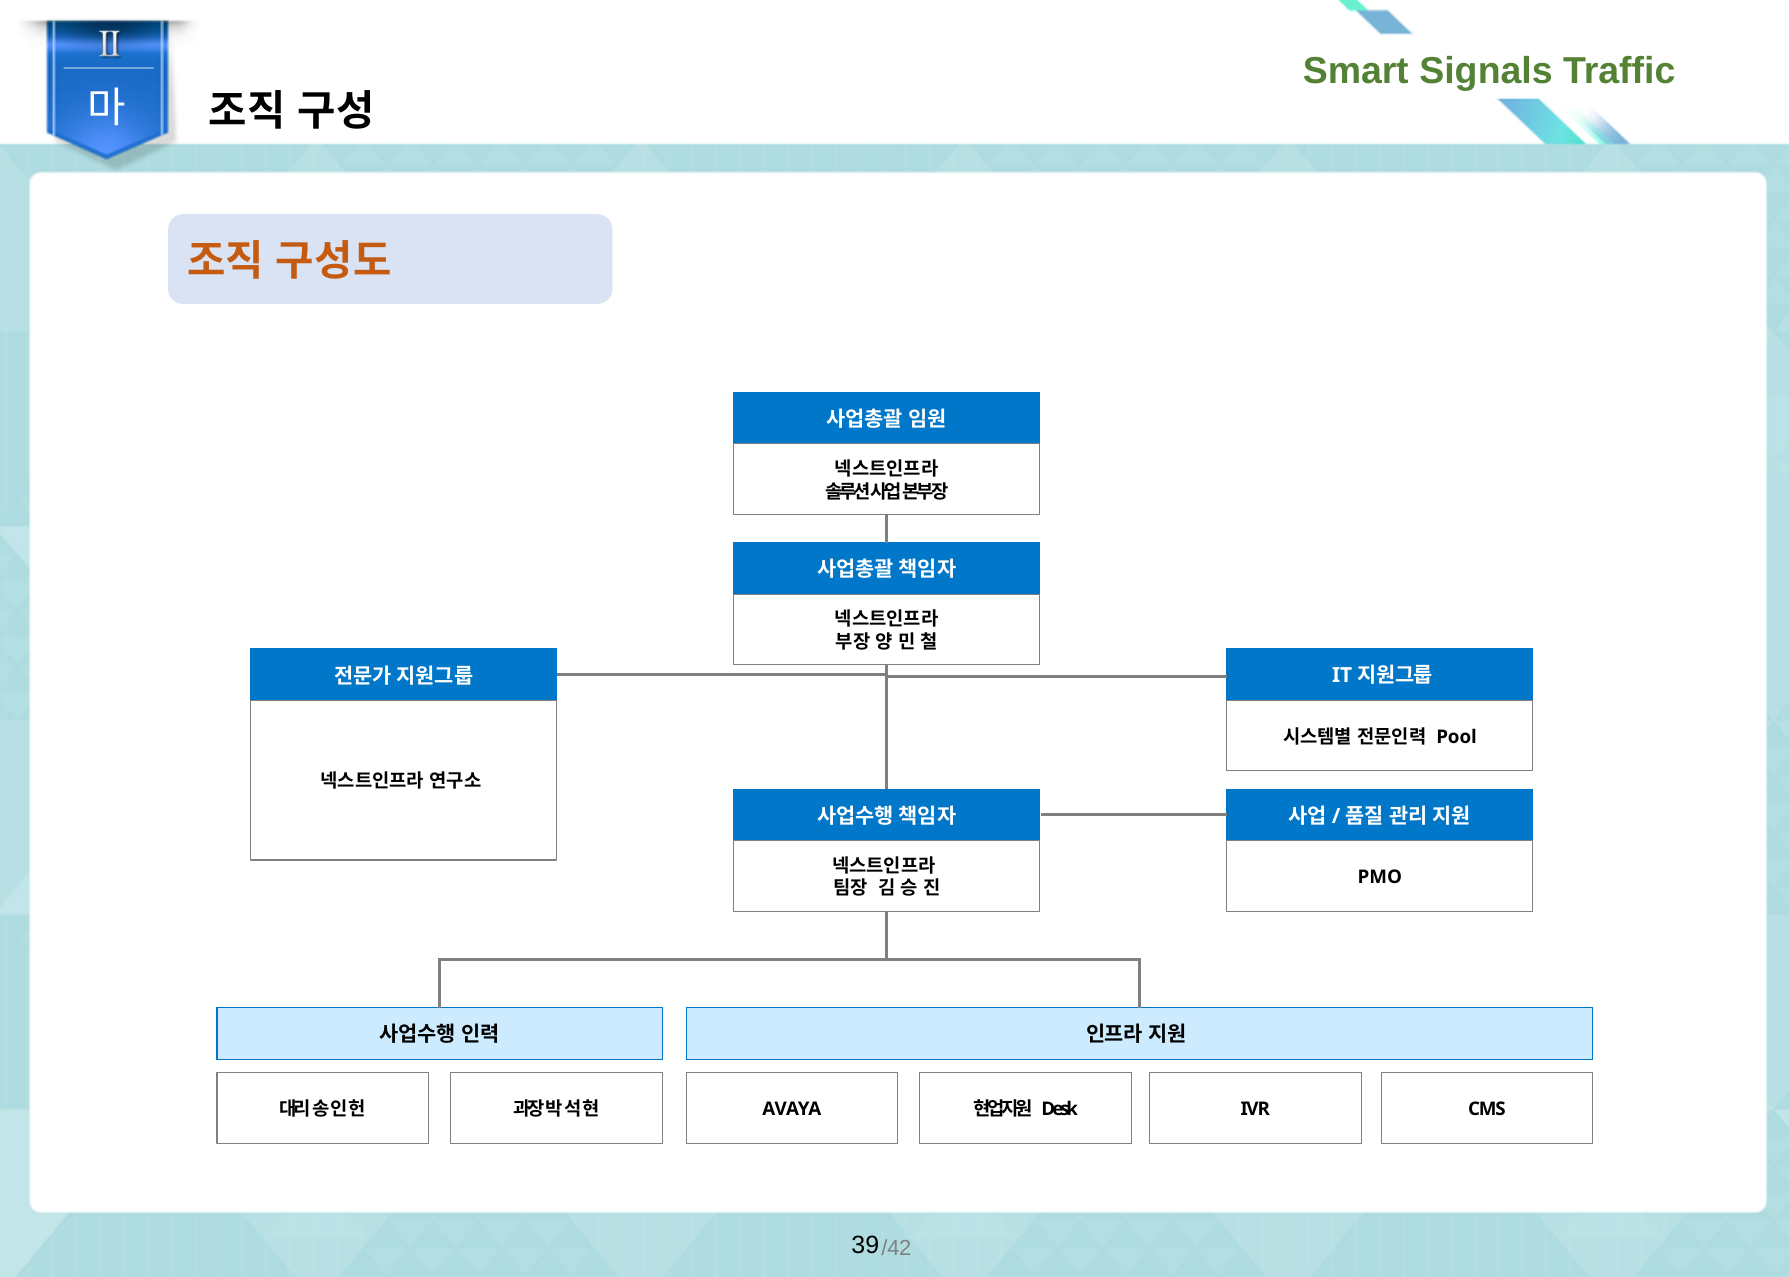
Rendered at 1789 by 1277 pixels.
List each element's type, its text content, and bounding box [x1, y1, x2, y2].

text_box 조직 구성 [168, 67, 1254, 143]
text_box 조직 구성도 [167, 213, 614, 305]
text_box 마 [66, 80, 148, 131]
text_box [216, 392, 1593, 1144]
picture [0, 0, 1789, 1277]
